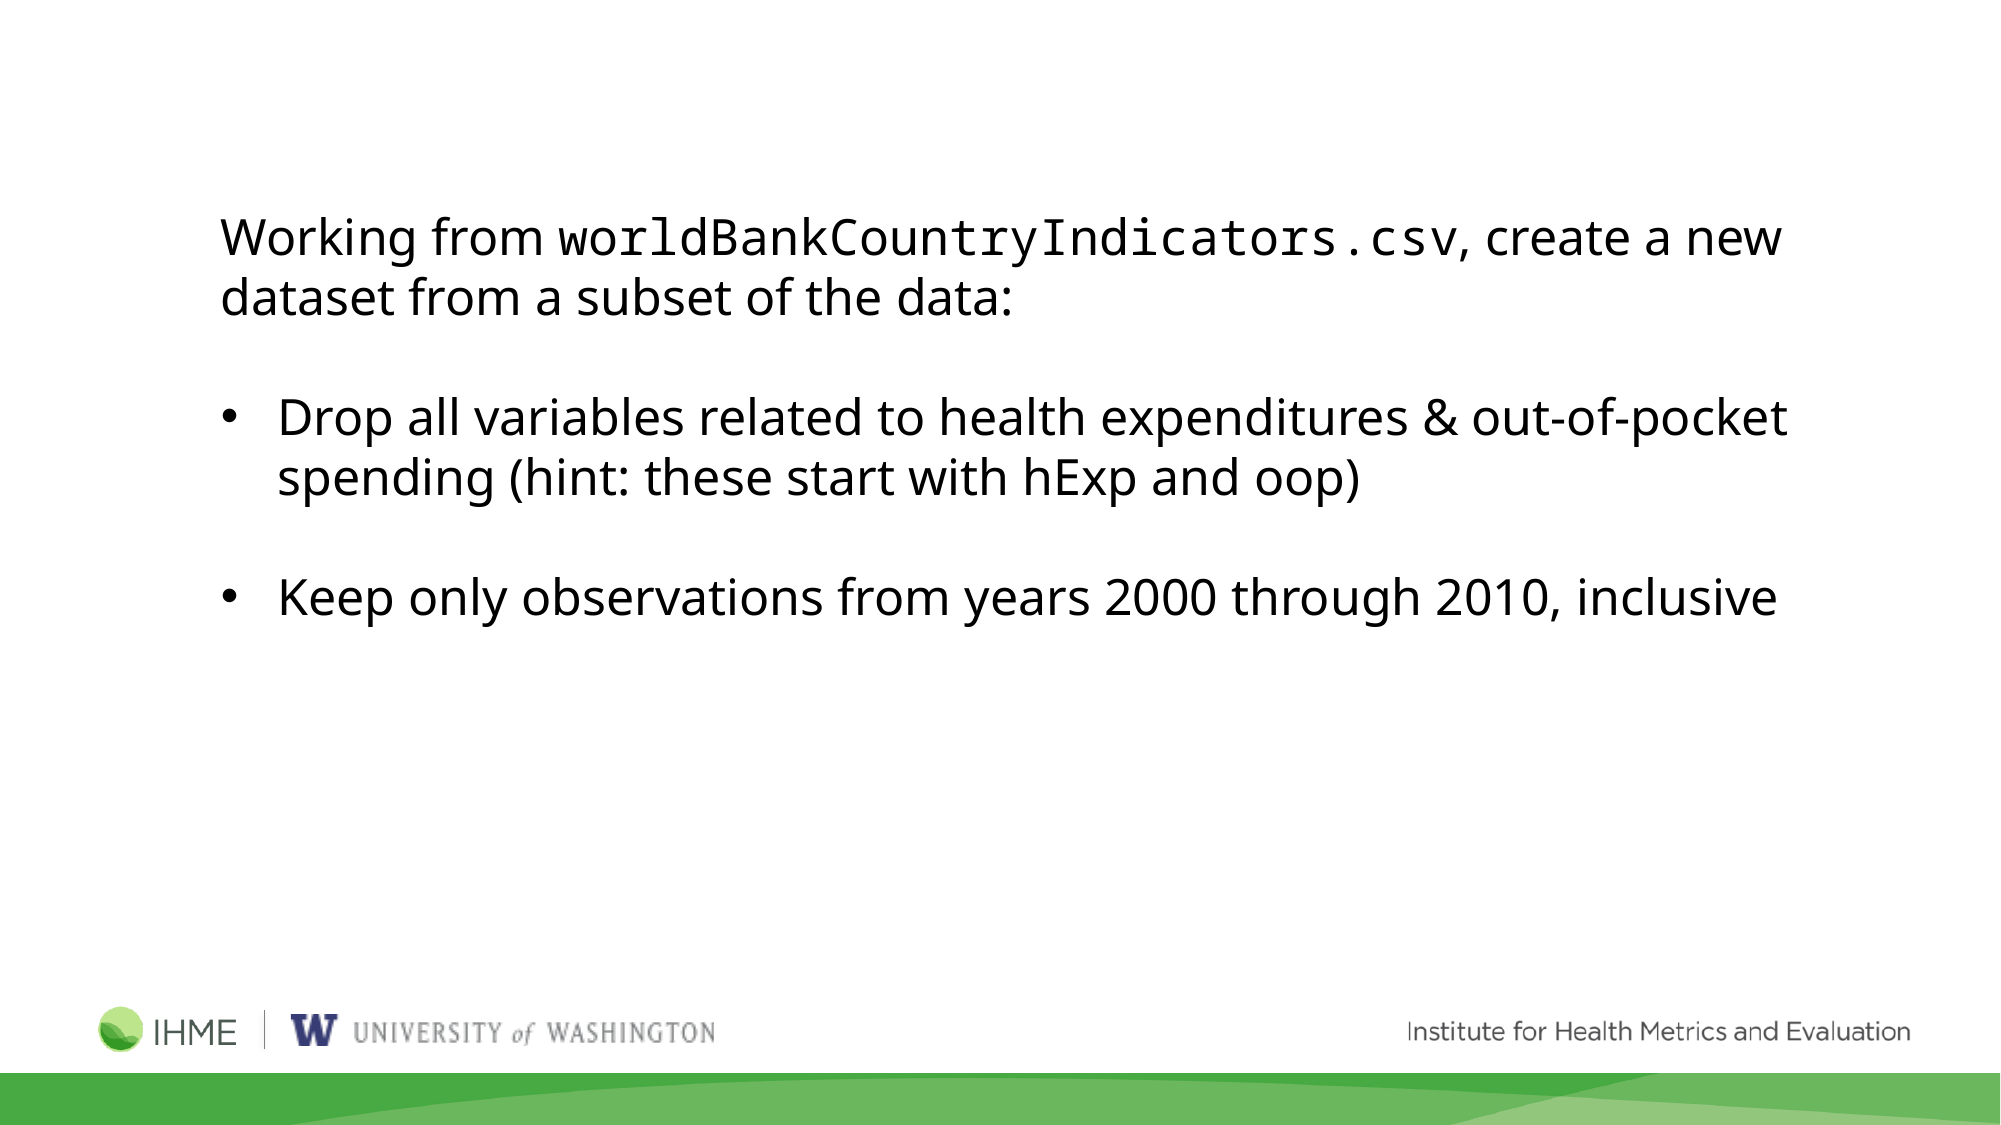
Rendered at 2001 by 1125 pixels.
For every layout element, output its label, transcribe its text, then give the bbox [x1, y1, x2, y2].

text_box Working from worldBankCountryIndicators.csv, create a new dataset from a subset of the data: Drop all variables related to health expenditures & out-of-pocket spending (hint: these start with hExp and oop) Keep only observations from years 2000 through 2010, inclusive [206, 198, 1885, 693]
picture [0, 1073, 2001, 1125]
picture [1399, 1013, 1916, 1046]
picture [98, 1006, 236, 1052]
